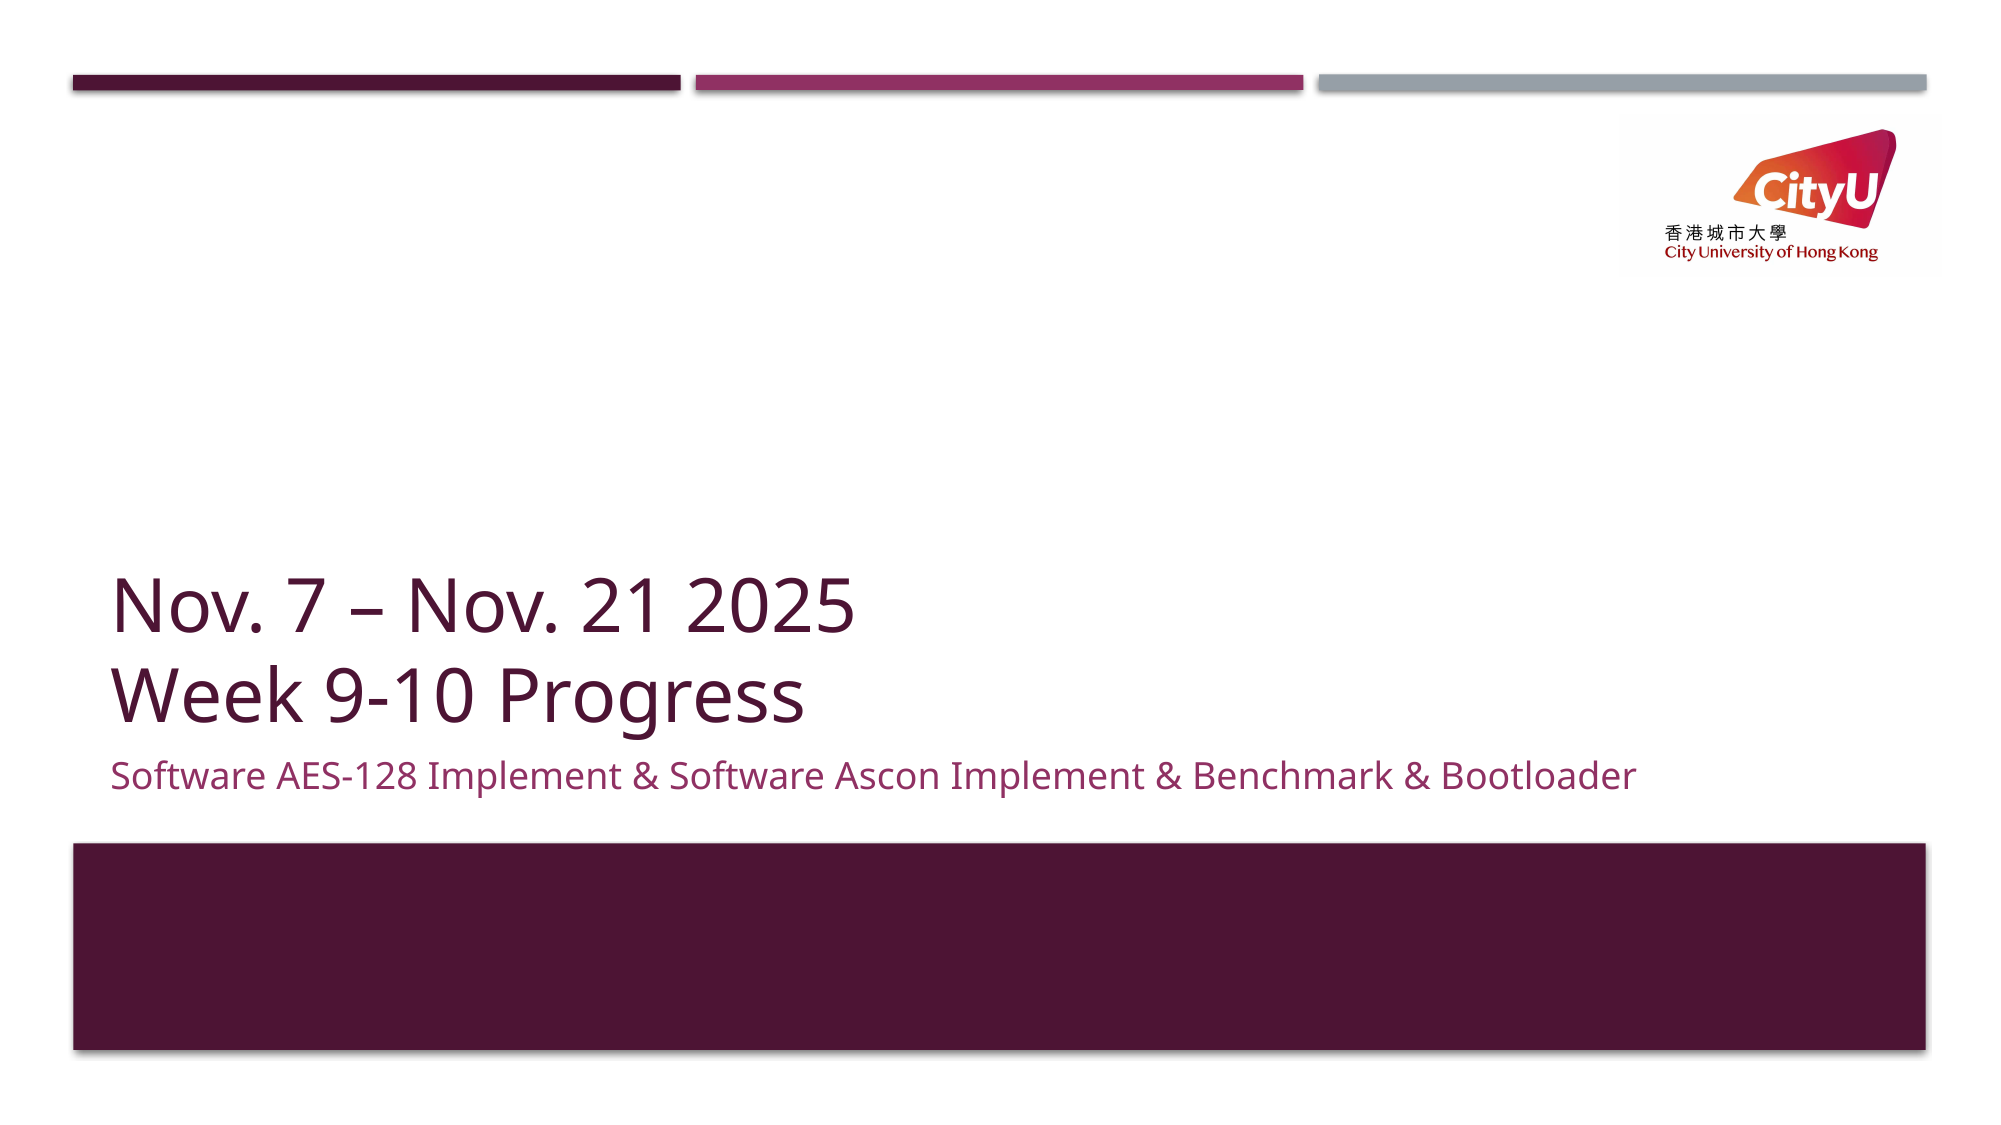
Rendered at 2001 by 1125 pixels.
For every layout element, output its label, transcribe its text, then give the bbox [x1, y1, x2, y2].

list Software AES-128 Implement & Software Ascon Implement & Benchmark & Bootloader [95, 744, 1905, 844]
title Nov. 7 – Nov. 21 2025 Week 9-10 Progress [95, 499, 1905, 744]
picture [1618, 114, 1943, 277]
